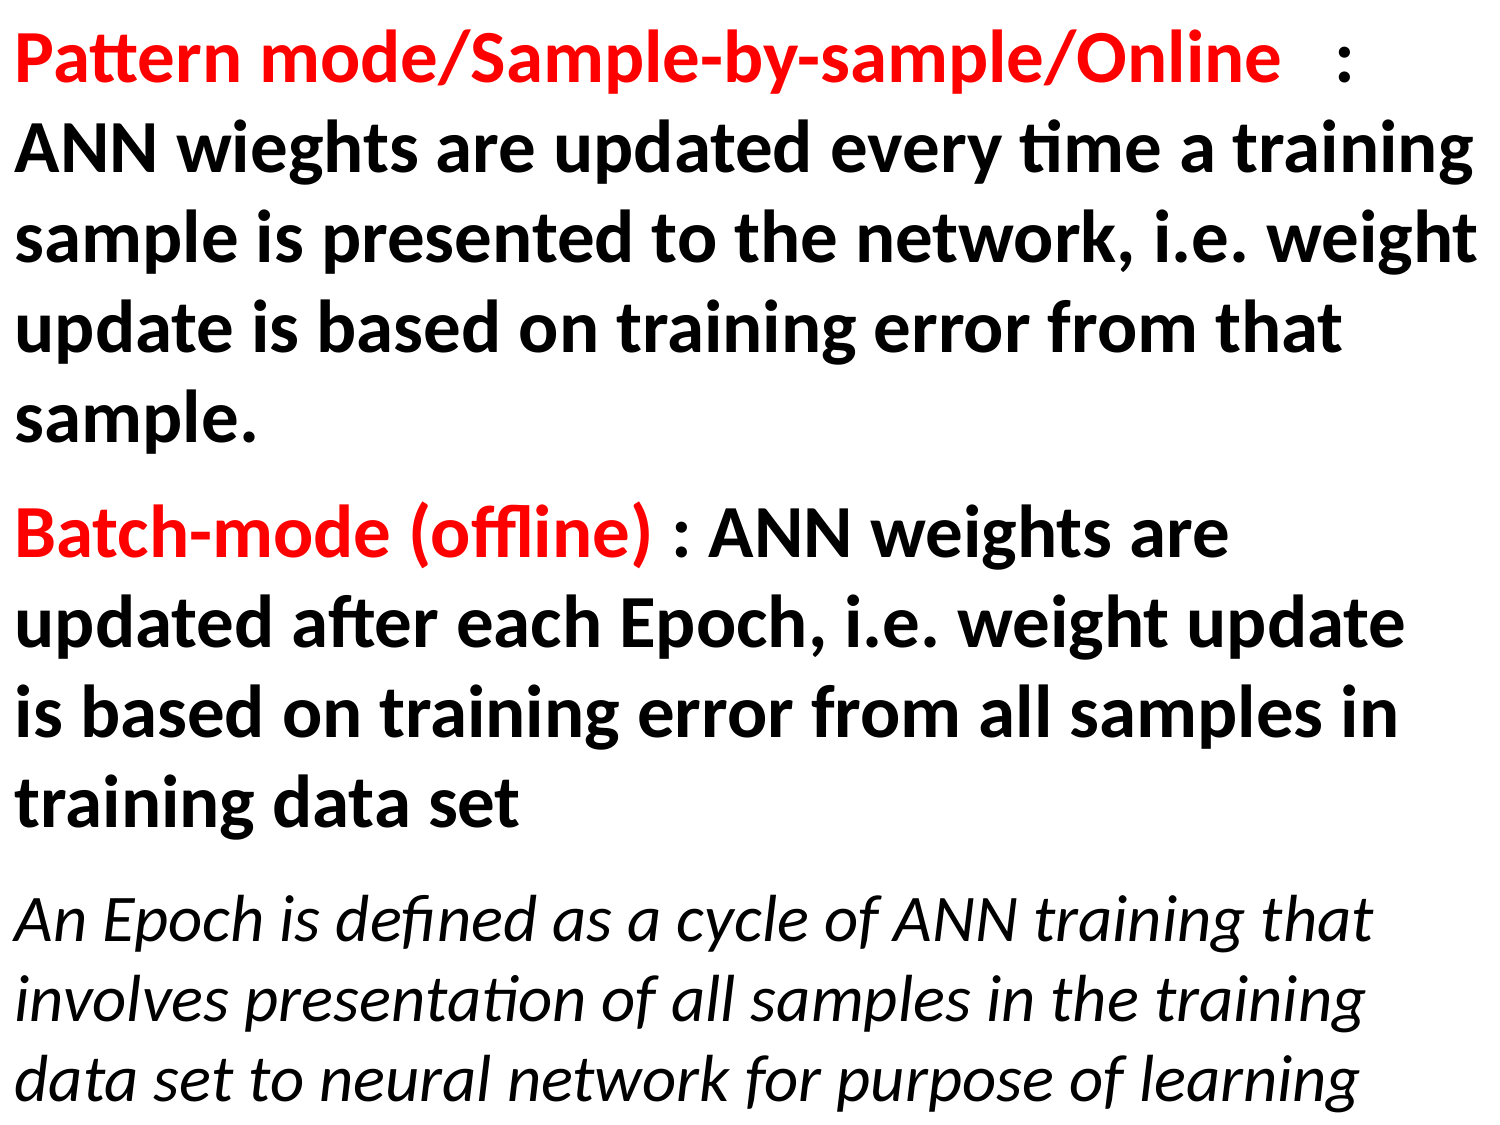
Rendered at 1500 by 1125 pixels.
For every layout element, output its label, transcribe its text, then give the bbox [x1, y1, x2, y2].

text_box An Epoch is defined as a cycle of ANN training that involves presentation of all samples in the training data set to neural network for purpose of learning [0, 867, 1463, 1123]
text_box Pattern mode/Sample-by-sample/Online : ANN wieghts are updated every time a training sample is presented to the network, i.e. weight update is based on training error from that sample. [0, 0, 1500, 465]
text_box Batch-mode (offline) : ANN weights are updated after each Epoch, i.e. weight update is based on training error from all samples in training data set [0, 474, 1463, 850]
